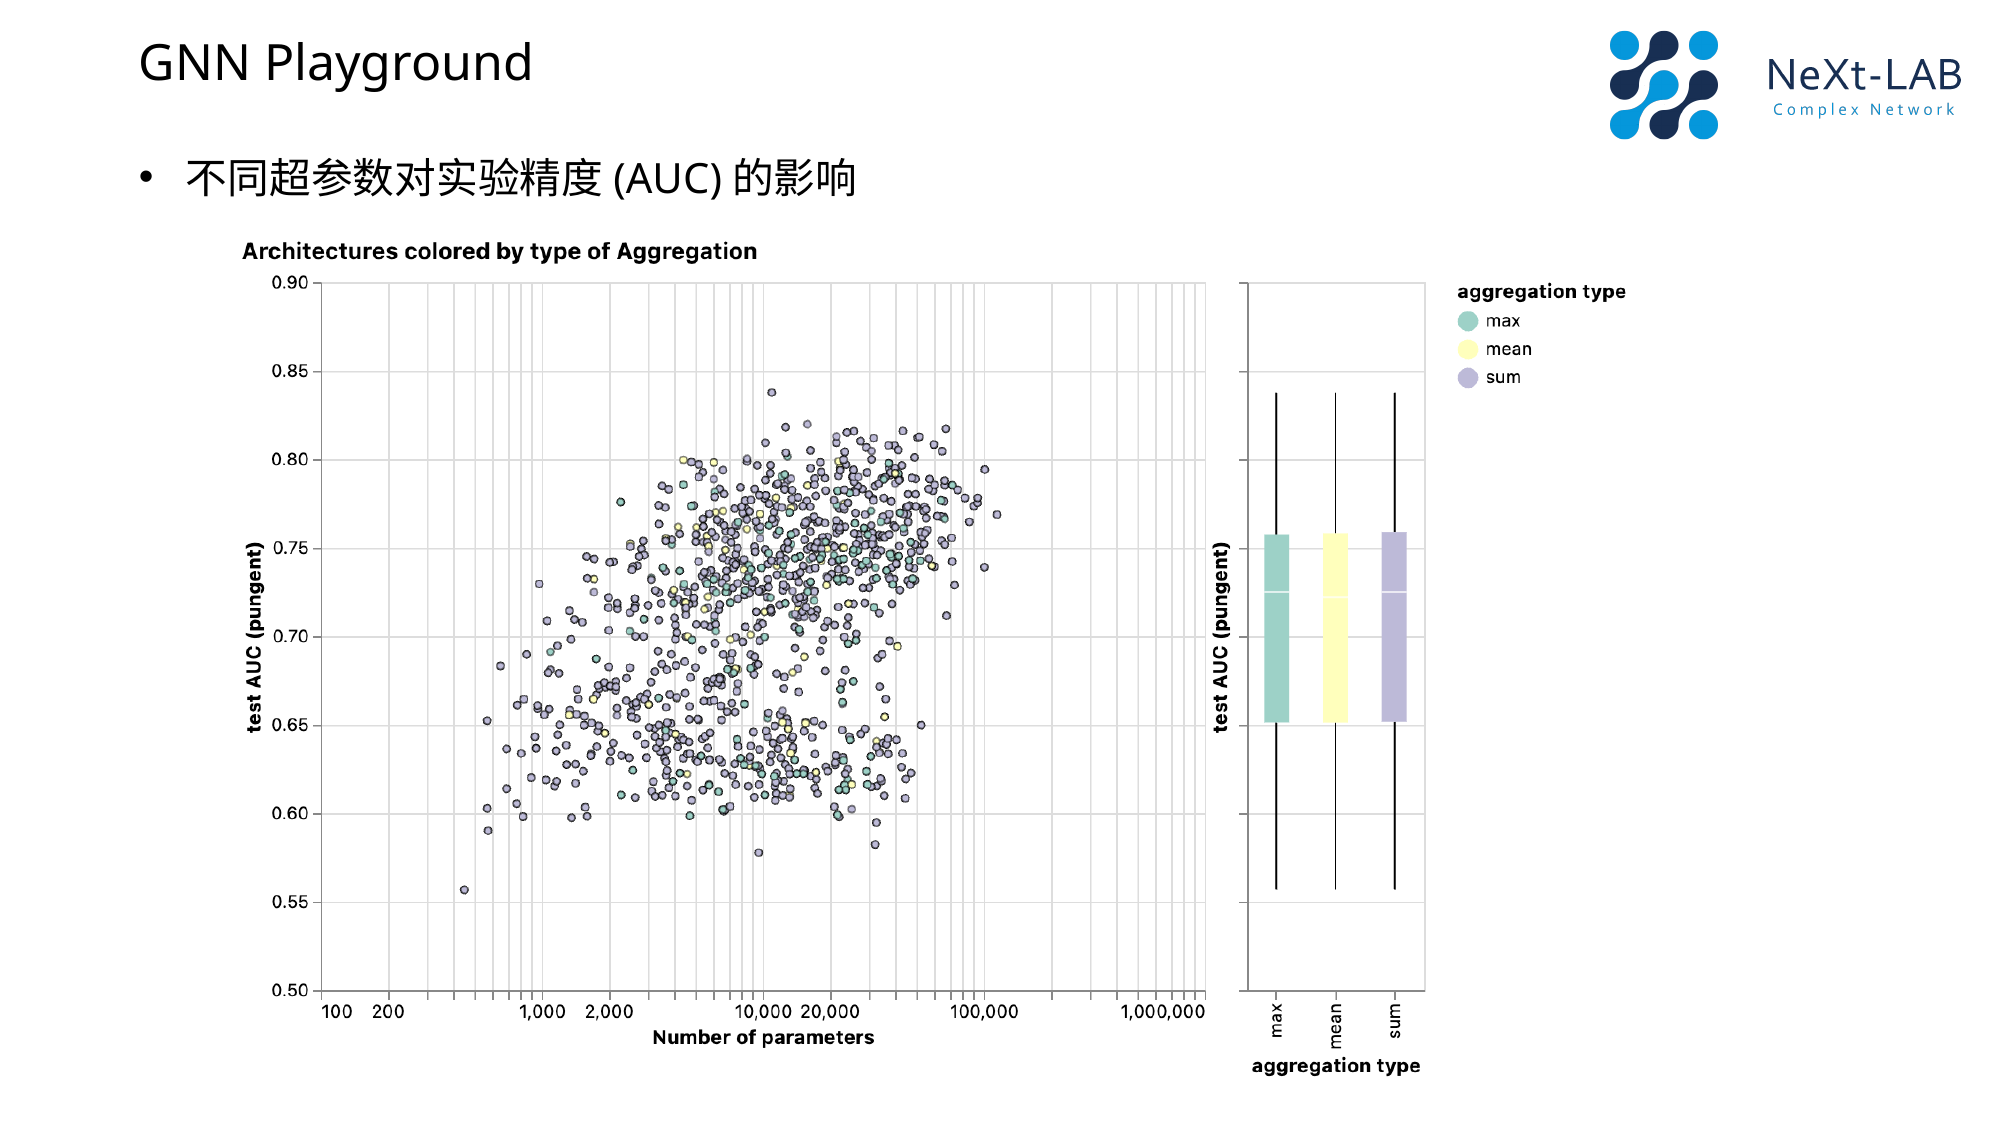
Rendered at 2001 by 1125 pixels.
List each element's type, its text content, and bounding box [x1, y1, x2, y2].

picture [215, 219, 1640, 1095]
text_box GNN Playground [124, 22, 1073, 98]
picture [1600, 17, 1967, 152]
text_box 不同超参数对实验精度(AUC)的影响 [124, 143, 1830, 259]
